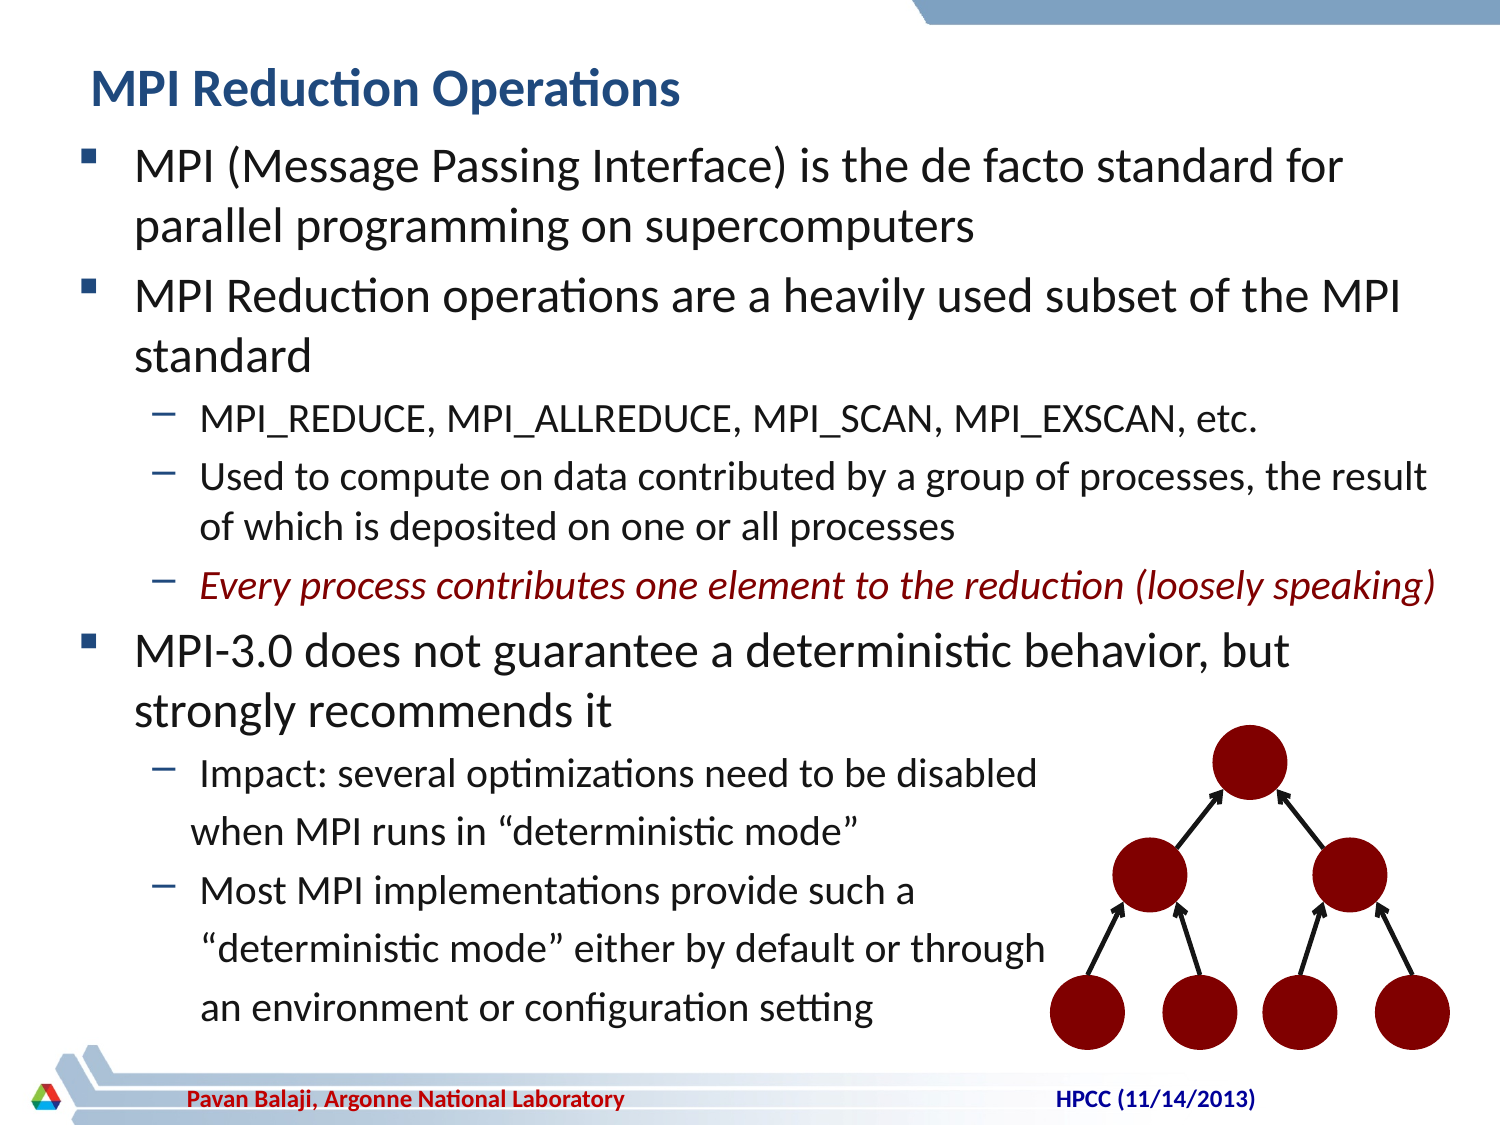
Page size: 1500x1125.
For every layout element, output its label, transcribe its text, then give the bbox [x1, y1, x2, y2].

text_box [1049, 724, 1451, 1051]
picture [0, 1037, 1500, 1125]
title MPI Reduction Operations [74, 44, 1426, 124]
footer HPCC (11/14/2013) [862, 1074, 1450, 1113]
list MPI (Message Passing Interface) is the de facto standard for parallel programming on supercomputers MPI Reduction operations are a heavily used subset of the MPI standard MPI_REDUCE, MPI_ALLREDUCE, MPI_SCAN, MPI_EXSCAN, etc. Used to compute on data contributed by a group of processes, the result of which is deposited on one or all processes Every process contributes one element to the reduction (loosely speaking) MPI-3.0 does not guarantee a deterministic behavior, but strongly recommends it Impact: several optimizations need to be disabled when MPI runs in “deterministic mode” Most MPI implementations provide such a “deterministic mode” either by default or through an environment or configuration setting [62, 124, 1476, 1038]
picture [0, 0, 1500, 26]
